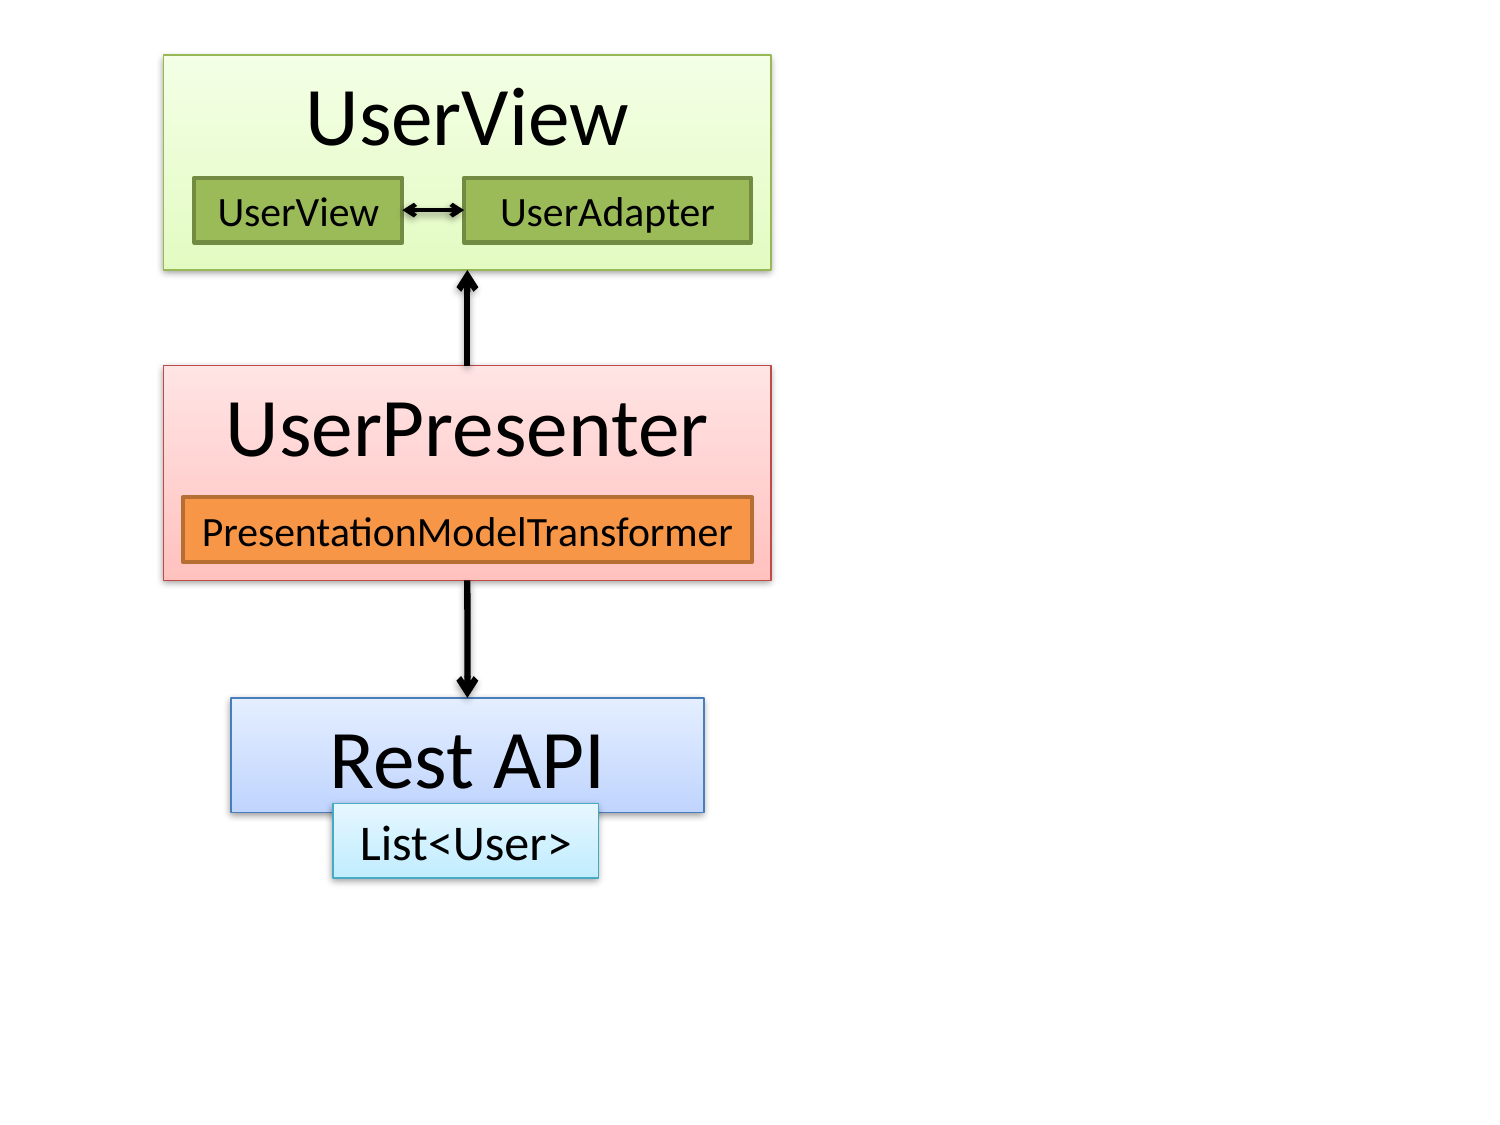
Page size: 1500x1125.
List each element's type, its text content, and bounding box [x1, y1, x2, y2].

text_box List<User> [332, 803, 599, 879]
text_box UserView [163, 54, 772, 271]
text_box UserView [192, 176, 404, 245]
text_box UserPresenter [163, 365, 772, 581]
text_box PresentationModelTransformer [181, 495, 754, 564]
text_box Rest API [230, 697, 705, 813]
text_box UserAdapter [462, 176, 753, 245]
